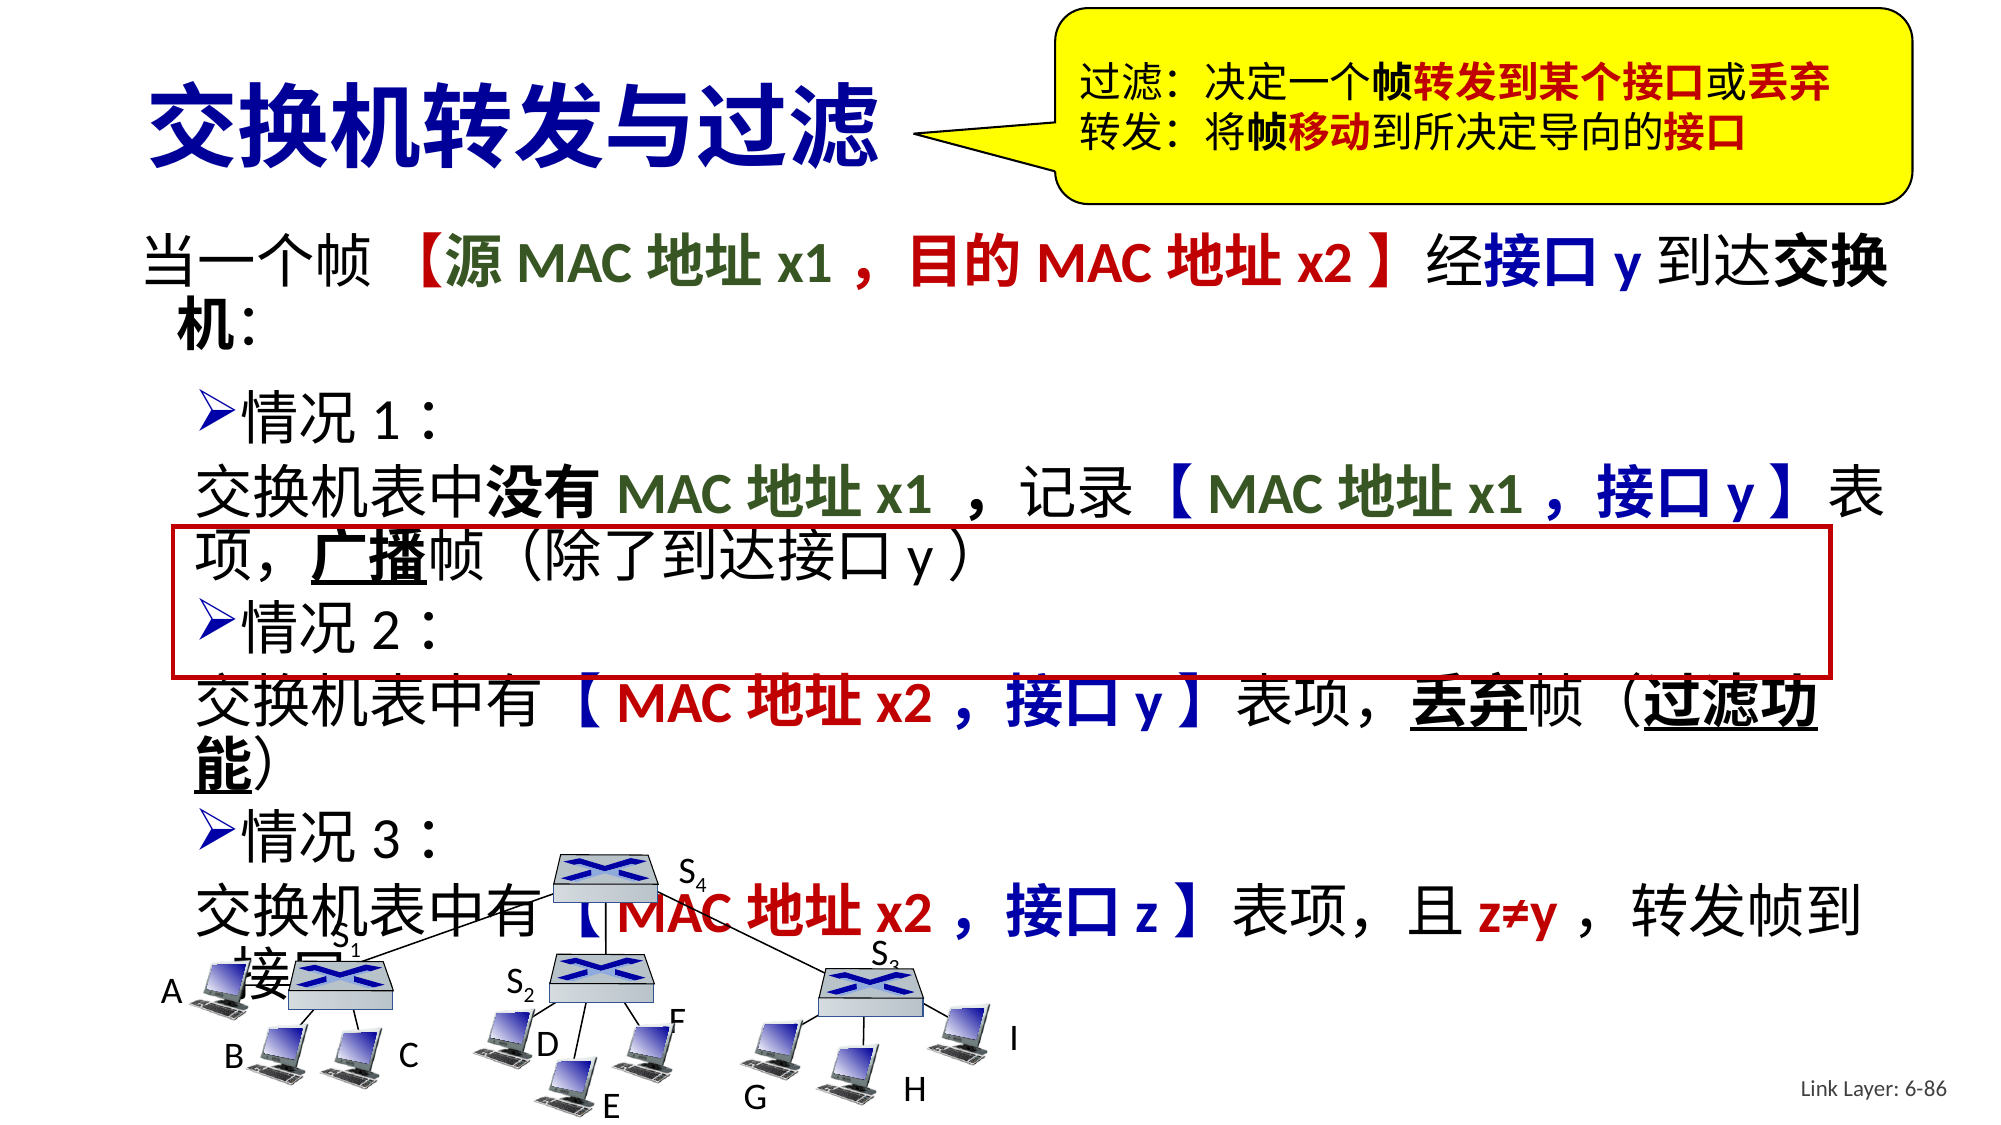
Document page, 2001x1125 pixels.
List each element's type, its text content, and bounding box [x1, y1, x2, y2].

text_box 当一个帧 【源MAC地址x1，目的MAC地址x2】经接口y到达交换机： 情况1： 交换机表中没有MAC地址x1 ，记录【MAC地址x1，接口y】表项，广播帧（除了到达接口y） 情况2： 交换机表中有【MAC地址x2，接口y】表项，丢弃帧（过滤功能） 情况3： 交换机表中有【MAC地址x2，接口z】表项，且z≠y，转发帧到接口z [103, 224, 1934, 1061]
title 交换机转发与过滤 [131, 57, 1079, 205]
text_box [172, 526, 1832, 678]
slide_number Link Layer: 6-86 [1512, 1056, 1963, 1117]
text_box 过滤：决定一个帧转发到某个接口或丢弃 转发：将帧移动到所决定导向的接口 [913, 7, 1914, 206]
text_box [149, 838, 1032, 1125]
